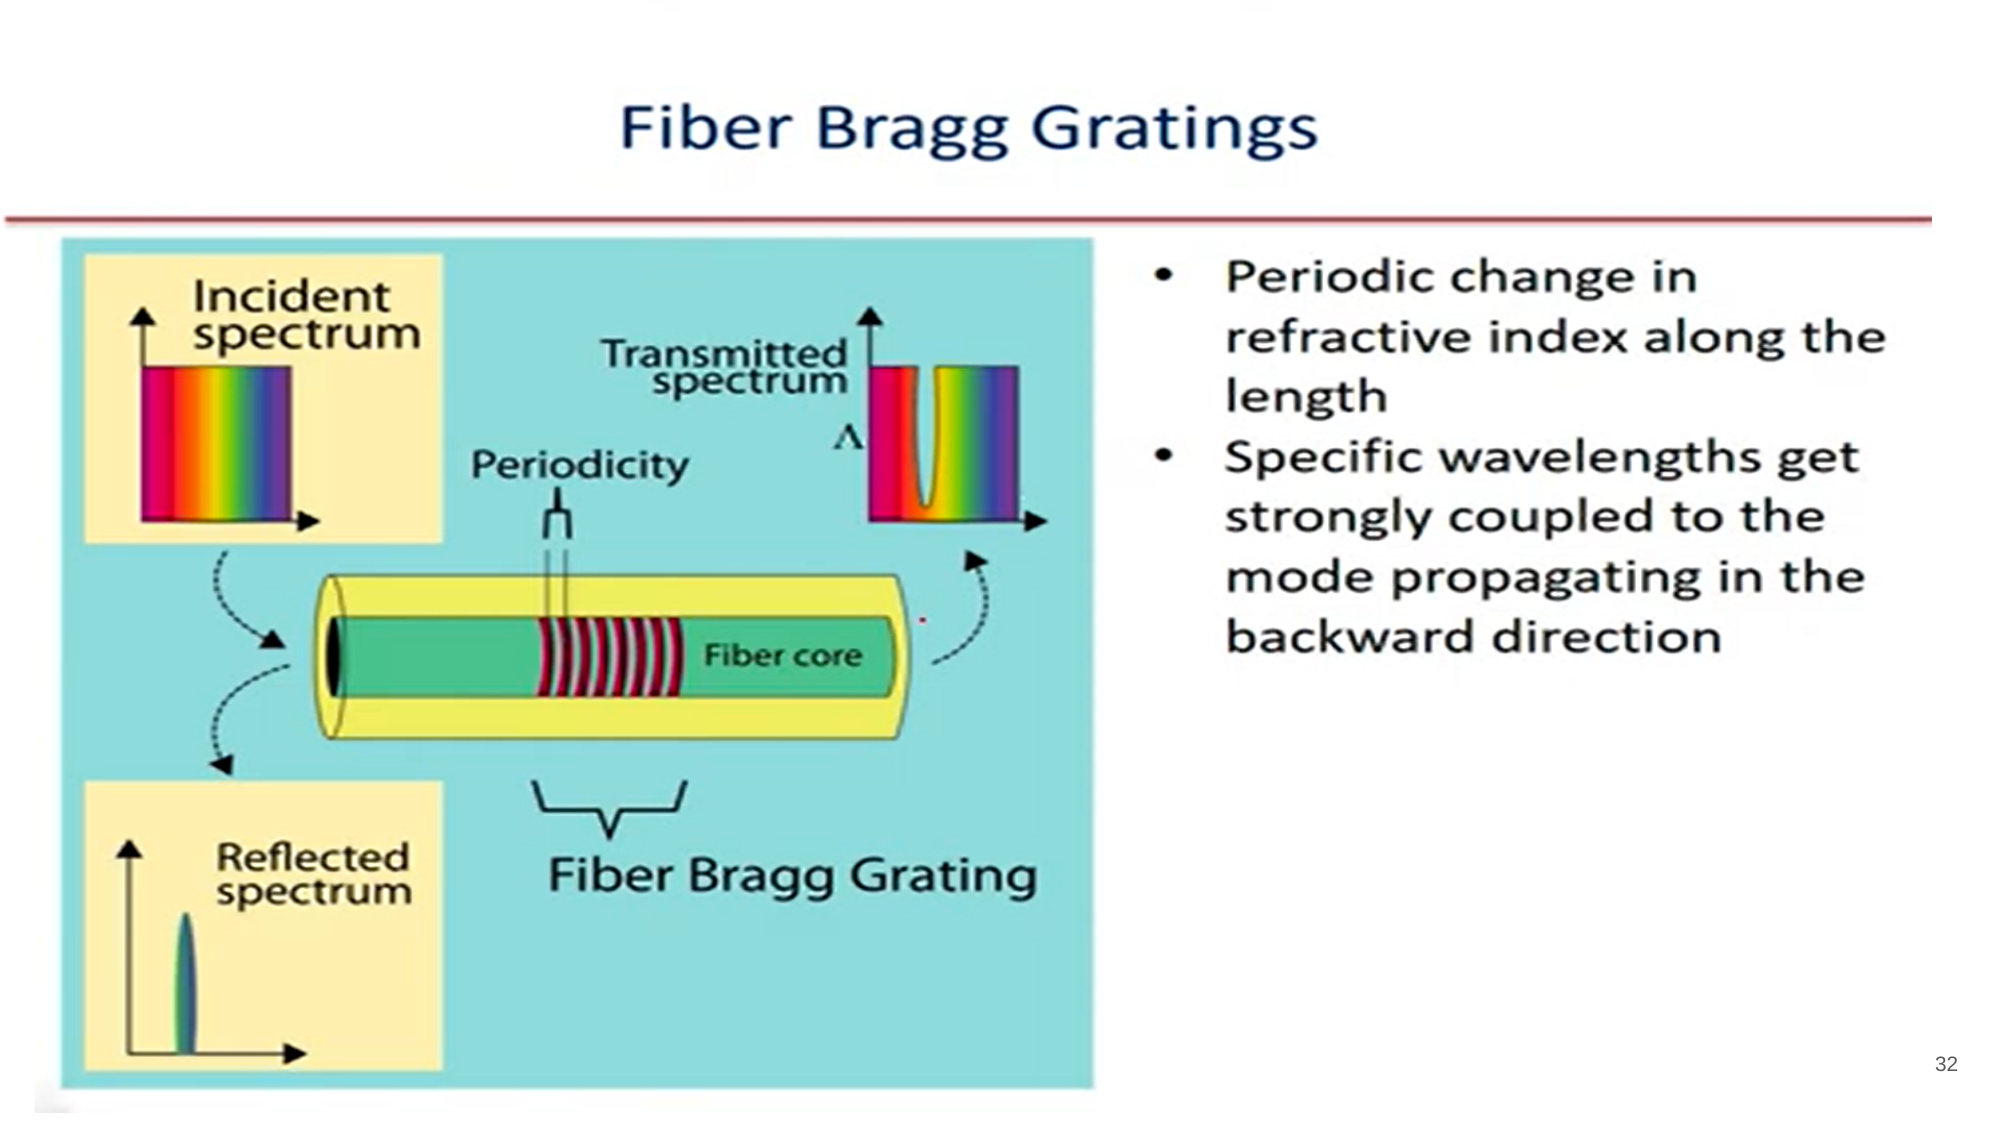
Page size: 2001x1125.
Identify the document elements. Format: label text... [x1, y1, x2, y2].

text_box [0, 0, 1932, 1114]
slide_number 32 [1938, 1019, 1974, 1106]
